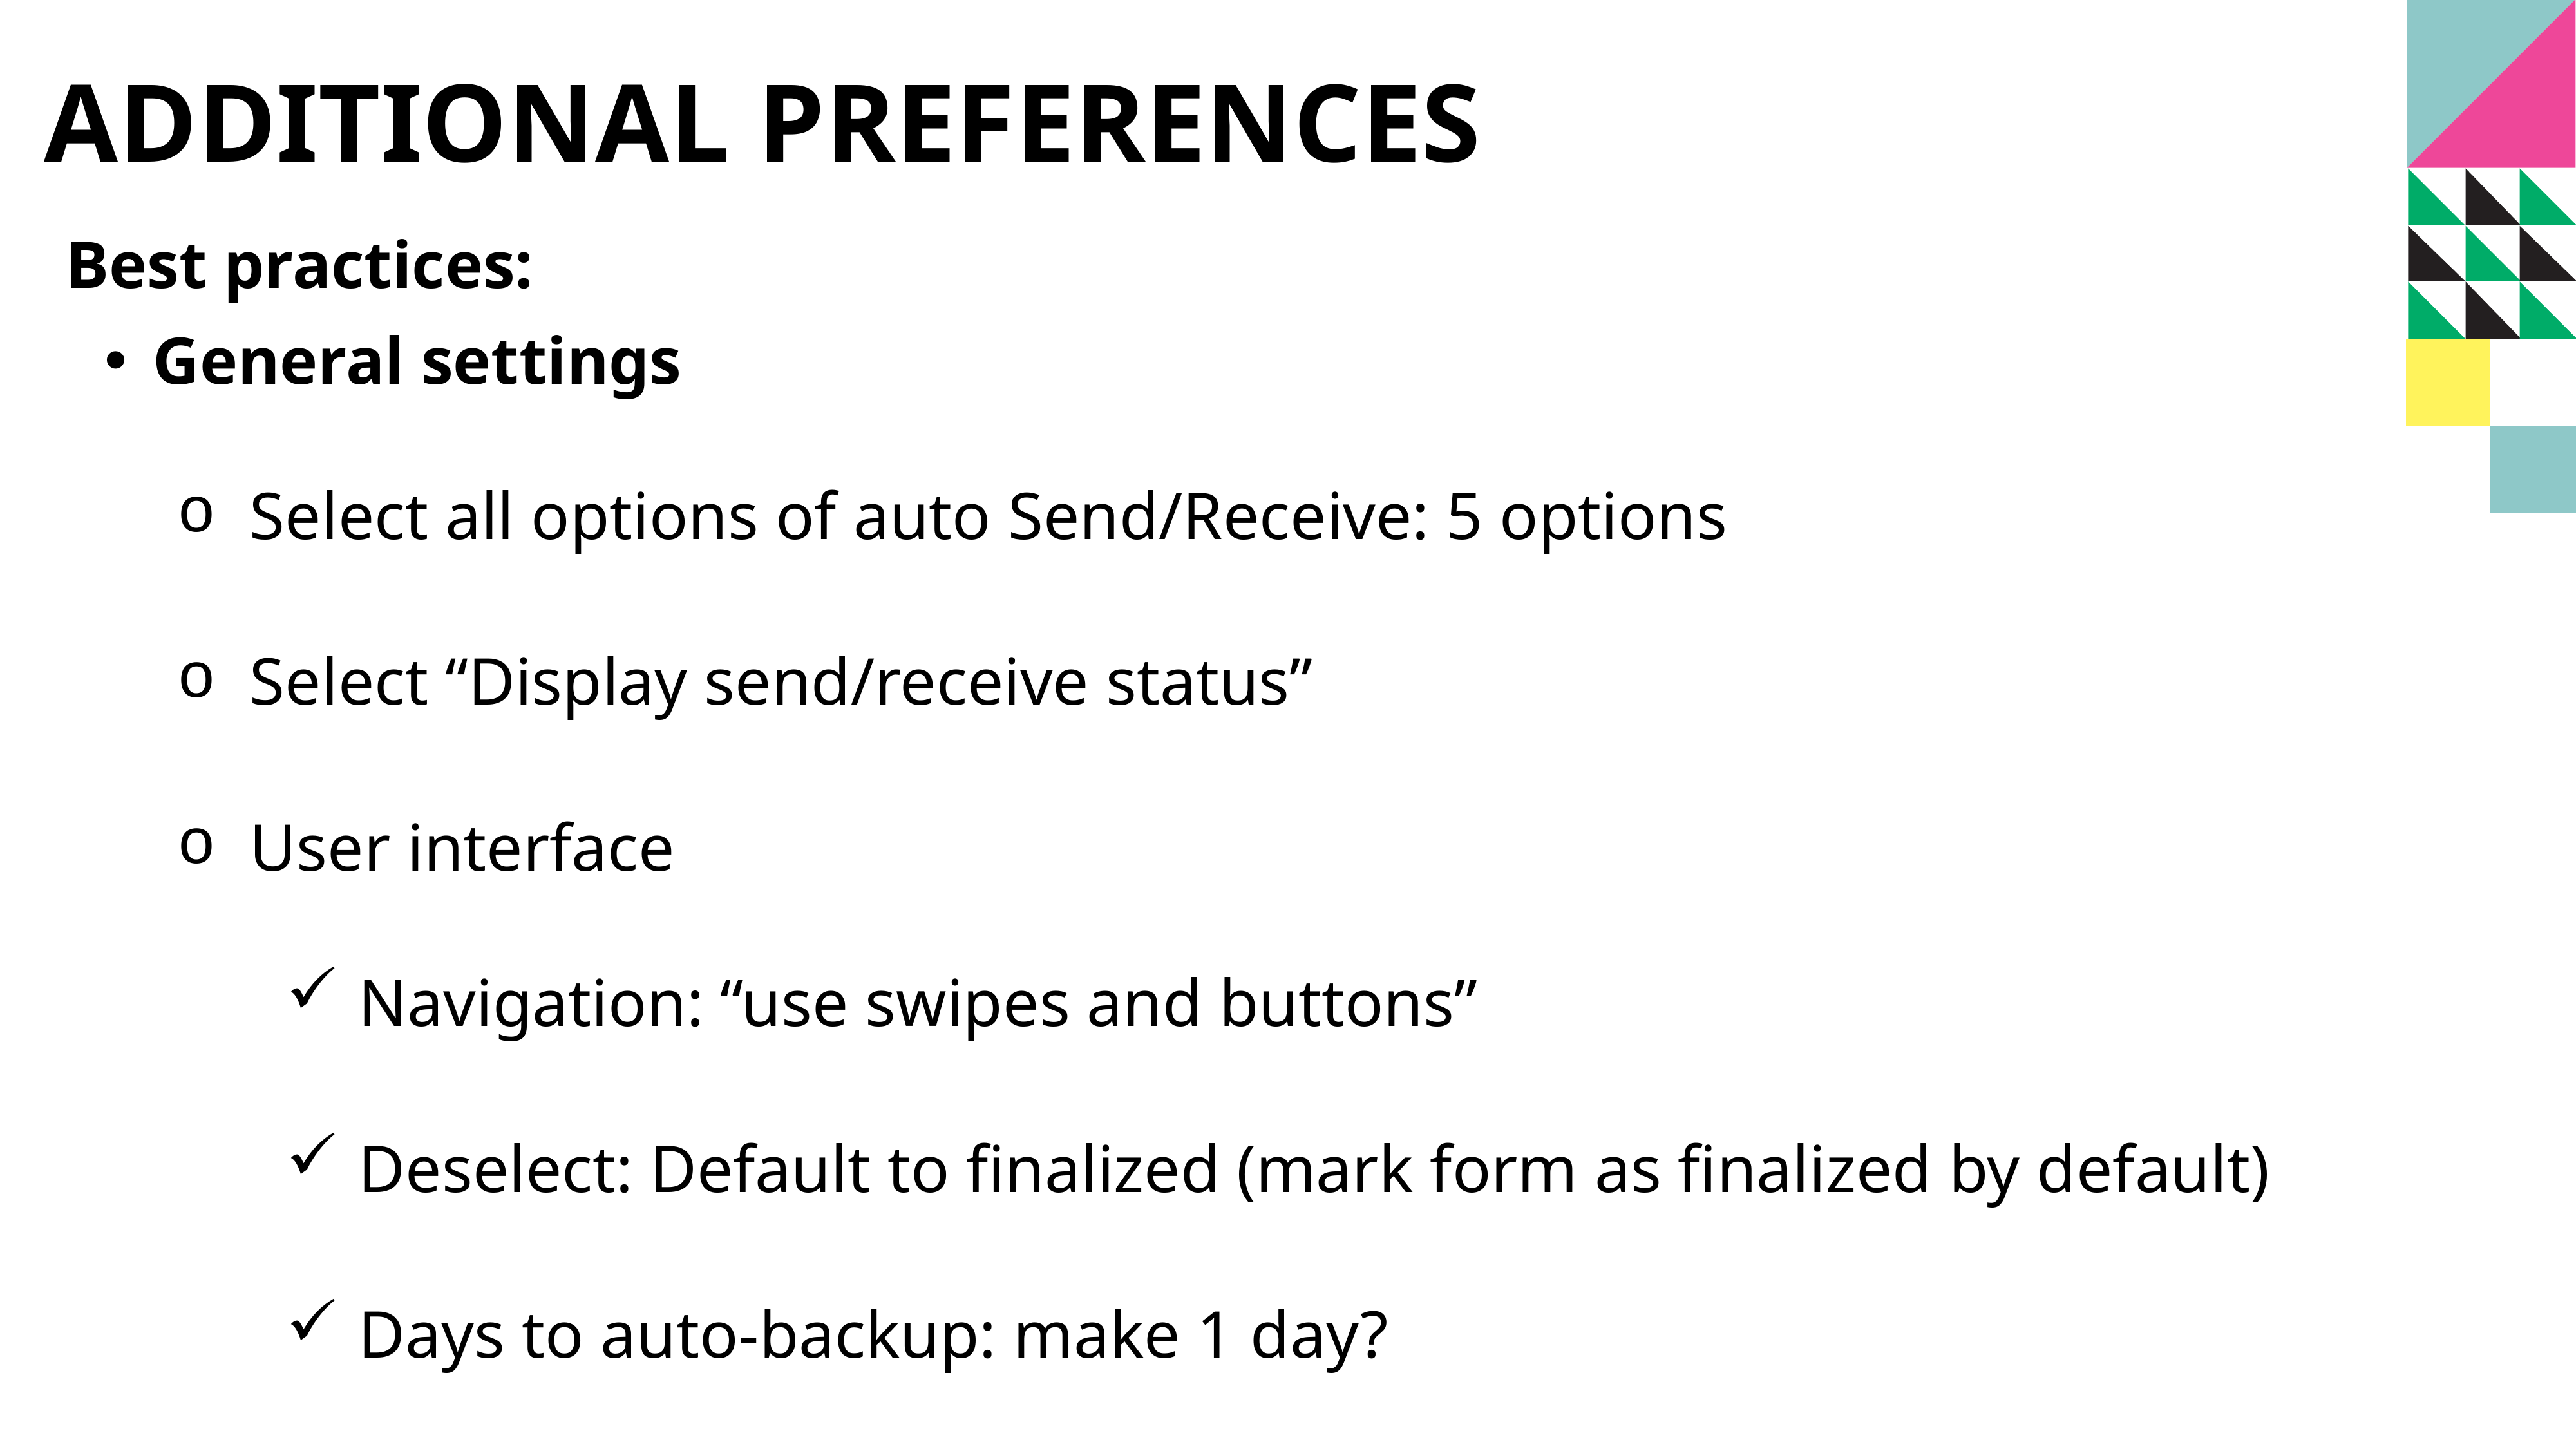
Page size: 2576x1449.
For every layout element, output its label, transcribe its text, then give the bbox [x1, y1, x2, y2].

text_box Best practices: [56, 219, 594, 307]
list General settings Select all options of auto Send/Receive: 5 options Select “Display send/receive status” User interface Navigation: “use swipes and buttons” Deselect: Default to finalized (mark form as finalized by default) Days to auto-backup: make 1 day? [37, 724, 2468, 1142]
text_box ADDITIONAL PREFERENCES [0, 55, 1569, 199]
